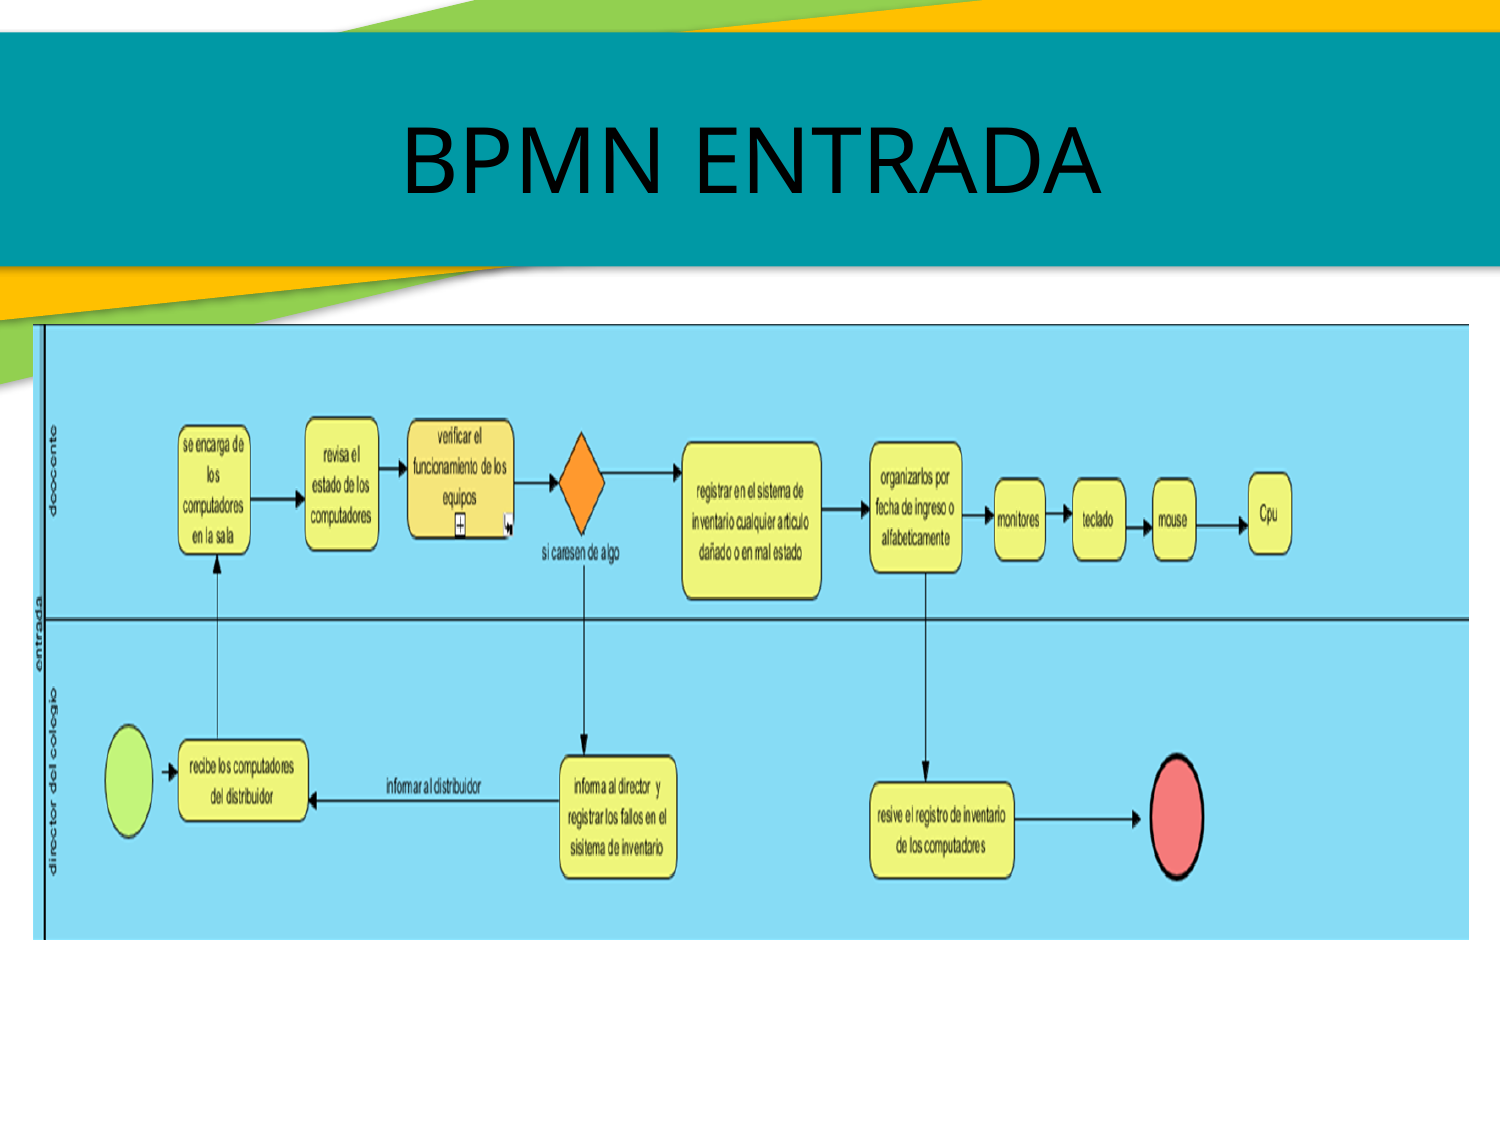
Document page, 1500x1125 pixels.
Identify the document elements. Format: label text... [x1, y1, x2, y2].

text_box BPMN entrada [71, 94, 1431, 220]
picture [32, 324, 1470, 940]
